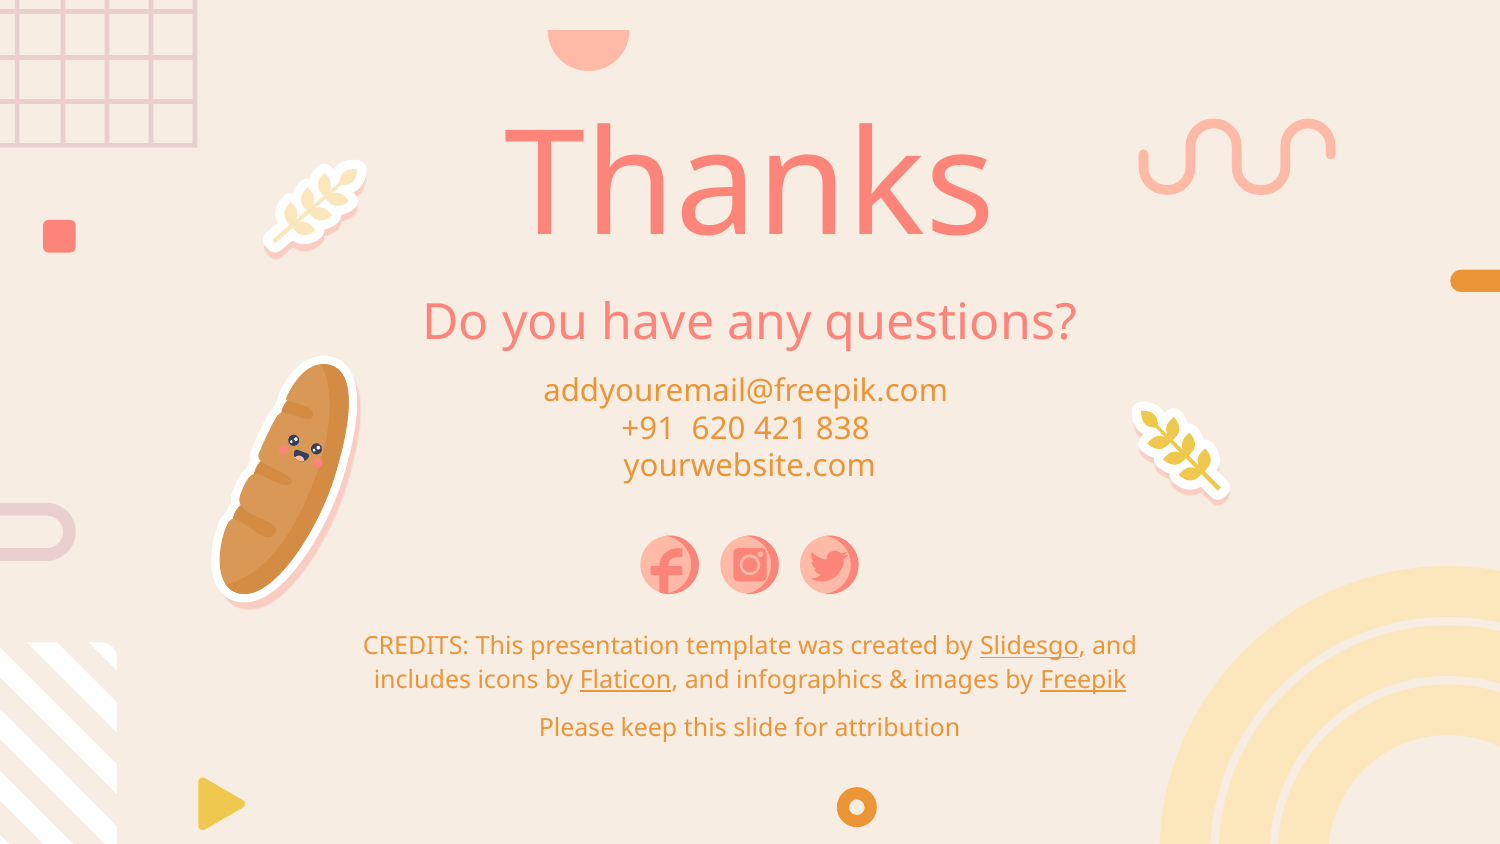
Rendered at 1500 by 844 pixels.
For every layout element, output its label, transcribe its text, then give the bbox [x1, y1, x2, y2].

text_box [1152, 385, 1209, 515]
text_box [216, 352, 352, 606]
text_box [287, 140, 344, 271]
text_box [799, 535, 860, 595]
text_box [1138, 118, 1336, 195]
subtitle Do you have any questions? addyouremail@freepik.com +91 620 421 838 yourwebsite.com [397, 276, 1103, 496]
title Thanks [397, 88, 1103, 244]
text_box Please keep this slide for attribution [466, 696, 1034, 755]
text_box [719, 535, 780, 595]
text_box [640, 535, 701, 595]
